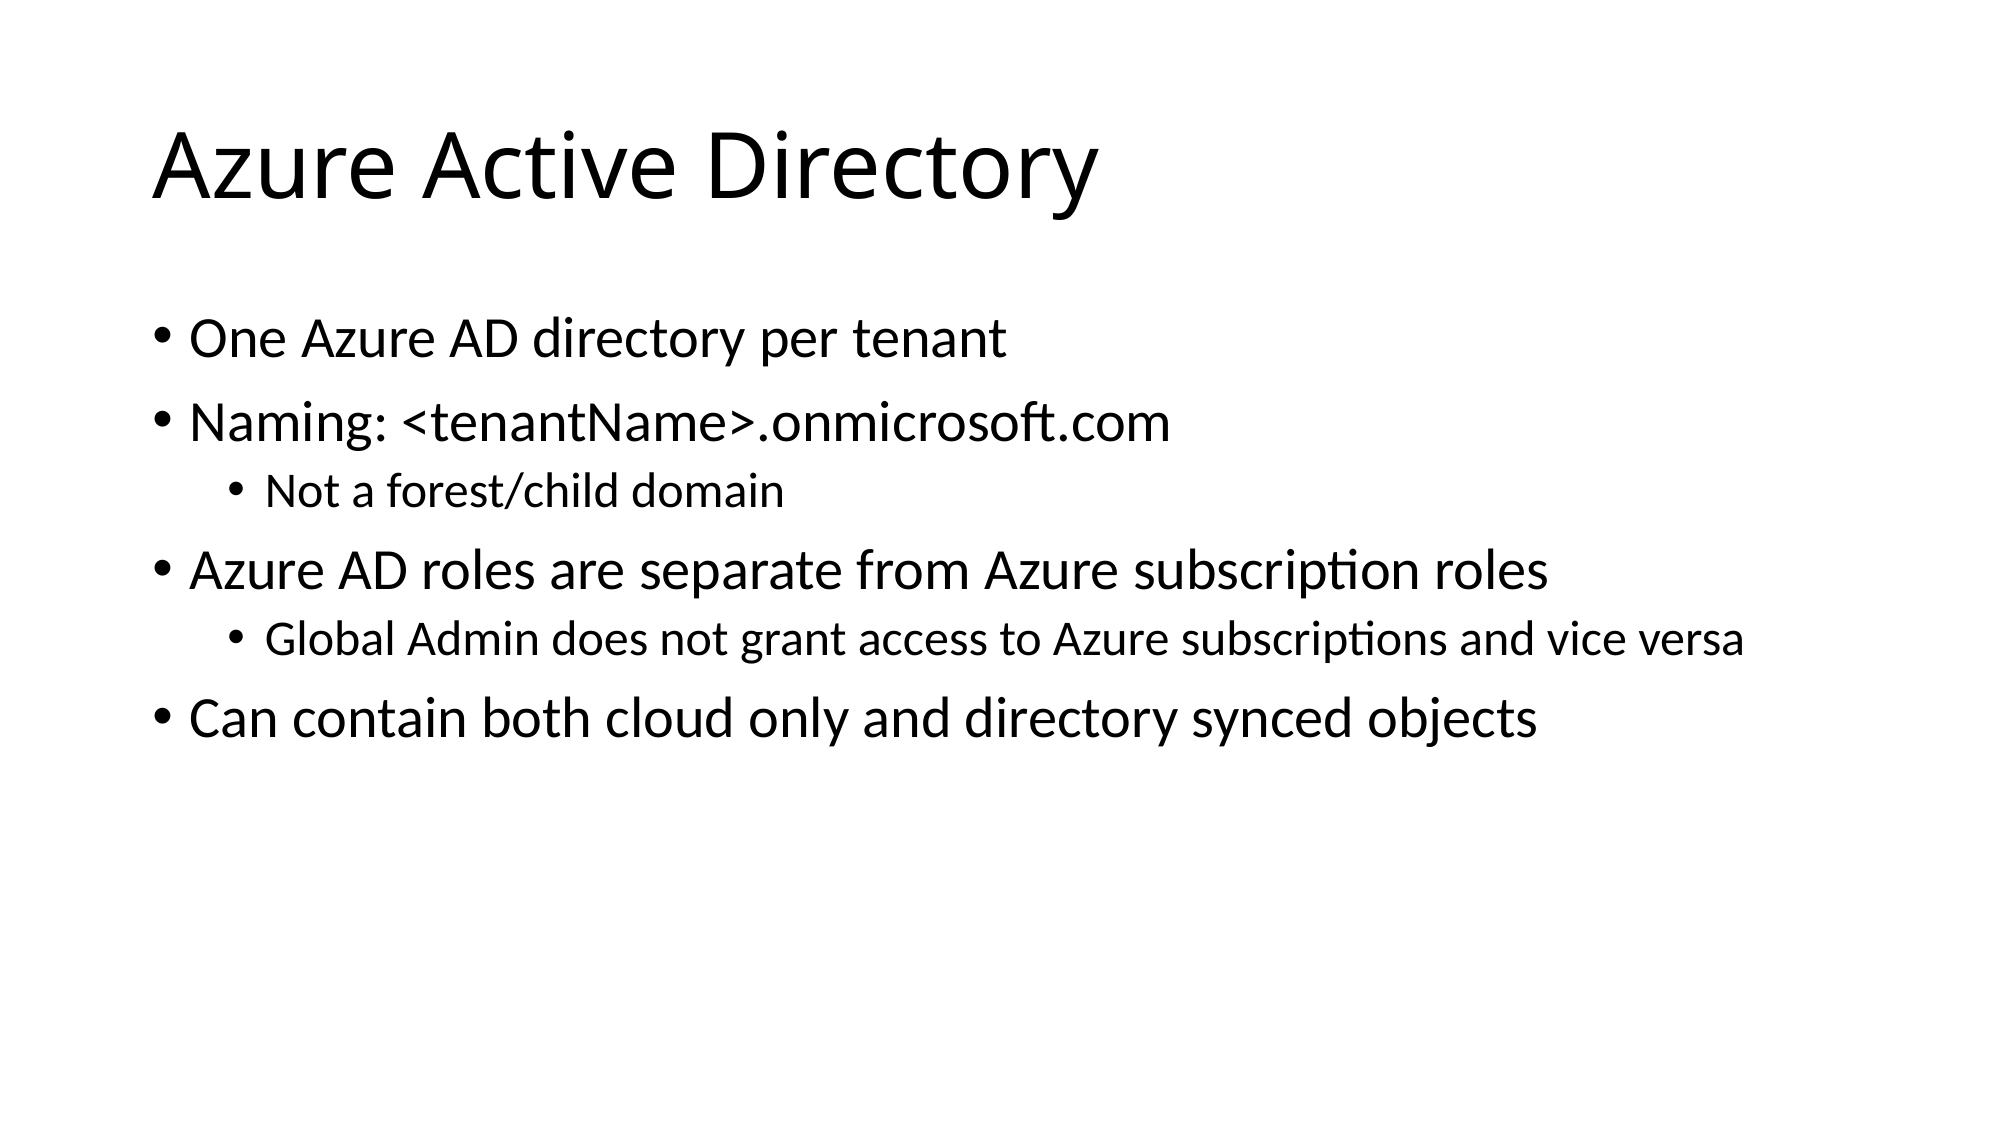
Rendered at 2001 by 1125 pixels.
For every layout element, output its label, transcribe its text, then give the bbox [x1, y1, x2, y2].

list One Azure AD directory per tenant Naming: <tenantName>.onmicrosoft.com Not a forest/child domain Azure AD roles are separate from Azure subscription roles Global Admin does not grant access to Azure subscriptions and vice versa Can contain both cloud only and directory synced objects [137, 299, 1863, 1014]
title Azure Active Directory [137, 59, 1863, 278]
